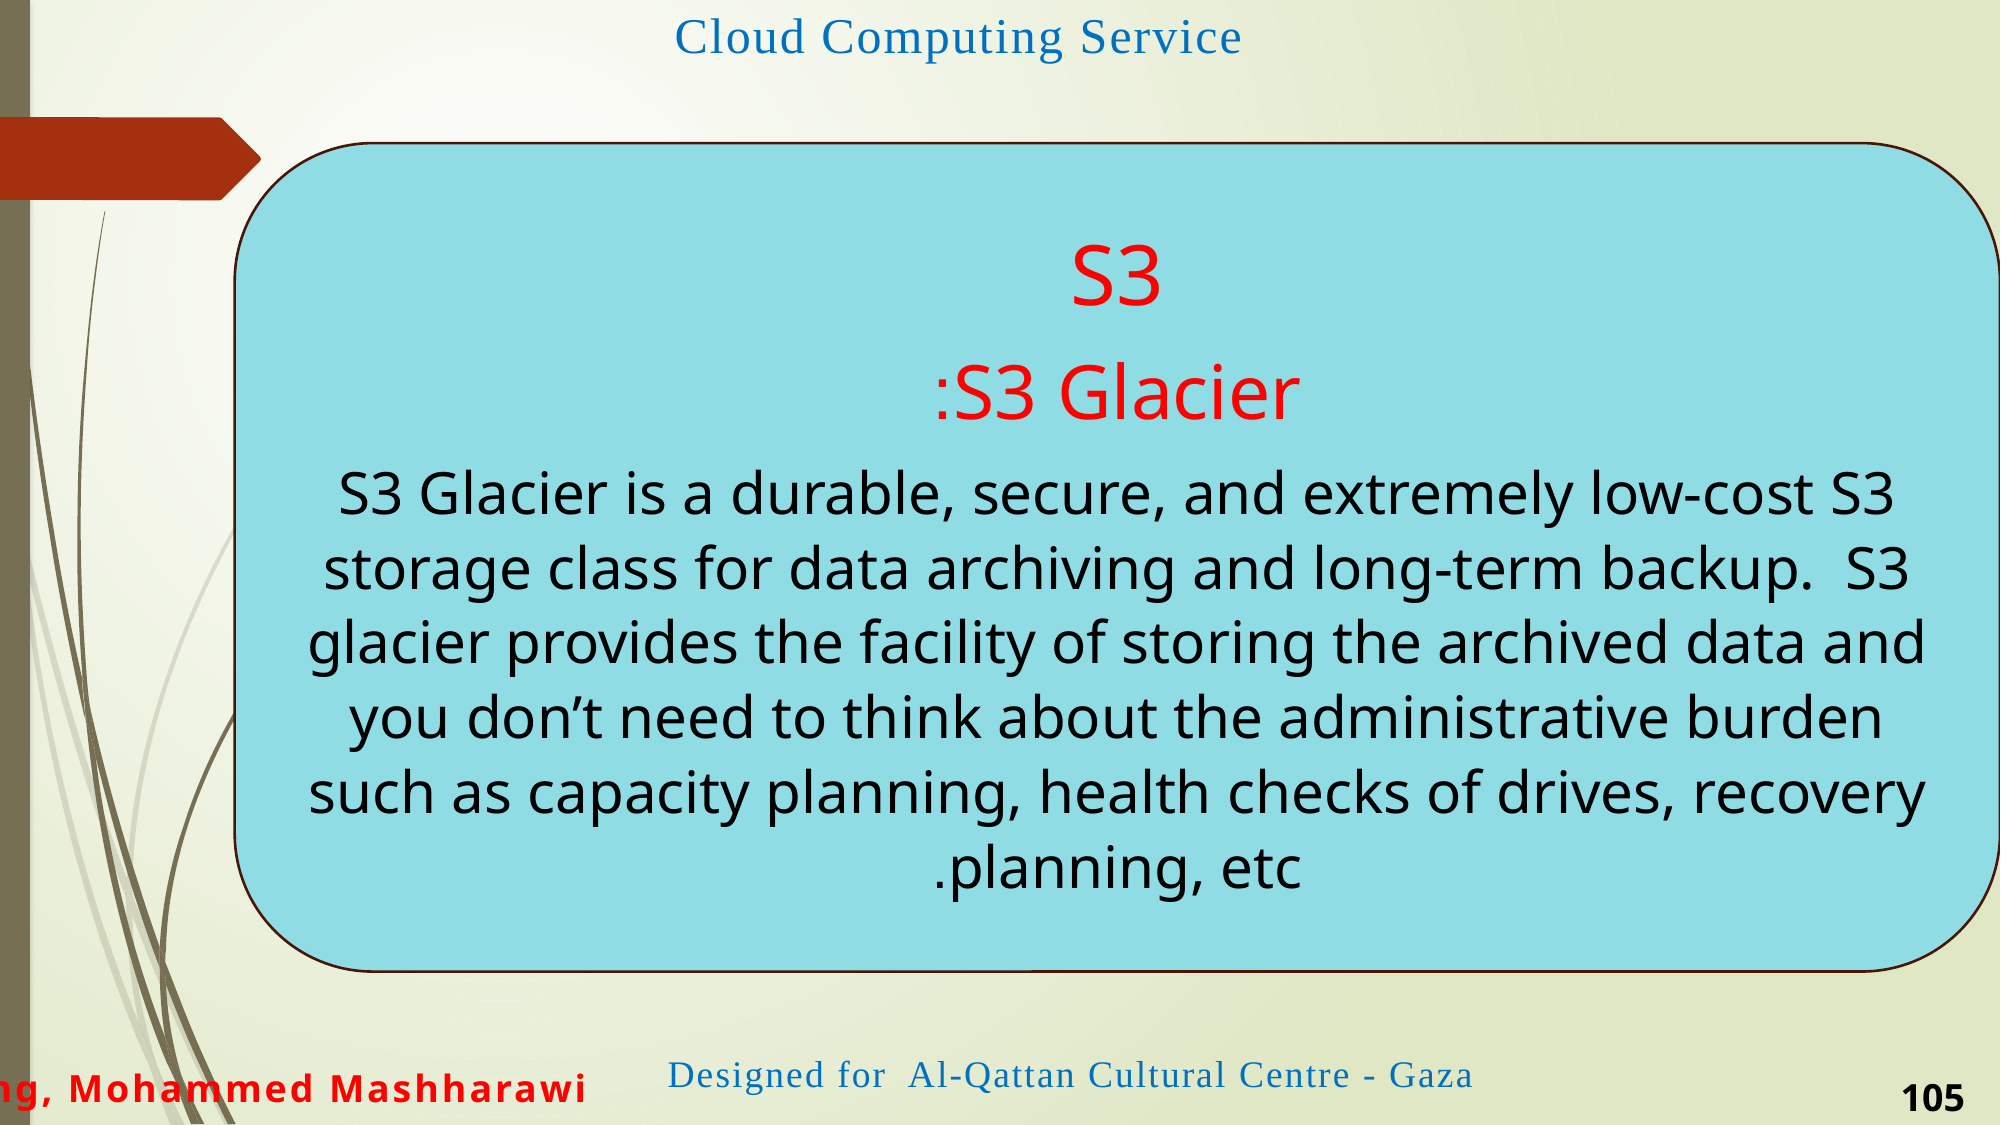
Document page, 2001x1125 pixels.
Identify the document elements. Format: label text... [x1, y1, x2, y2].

text_box S3 S3 Glacier: S3 Glacier is a durable, secure, and extremely low-cost S3 storage class for data archiving and long-term backup. S3 glacier provides the facility of storing the archived data and you don’t need to think about the administrative burden such as capacity planning, health checks of drives, recovery planning, etc. [233, 141, 2000, 973]
